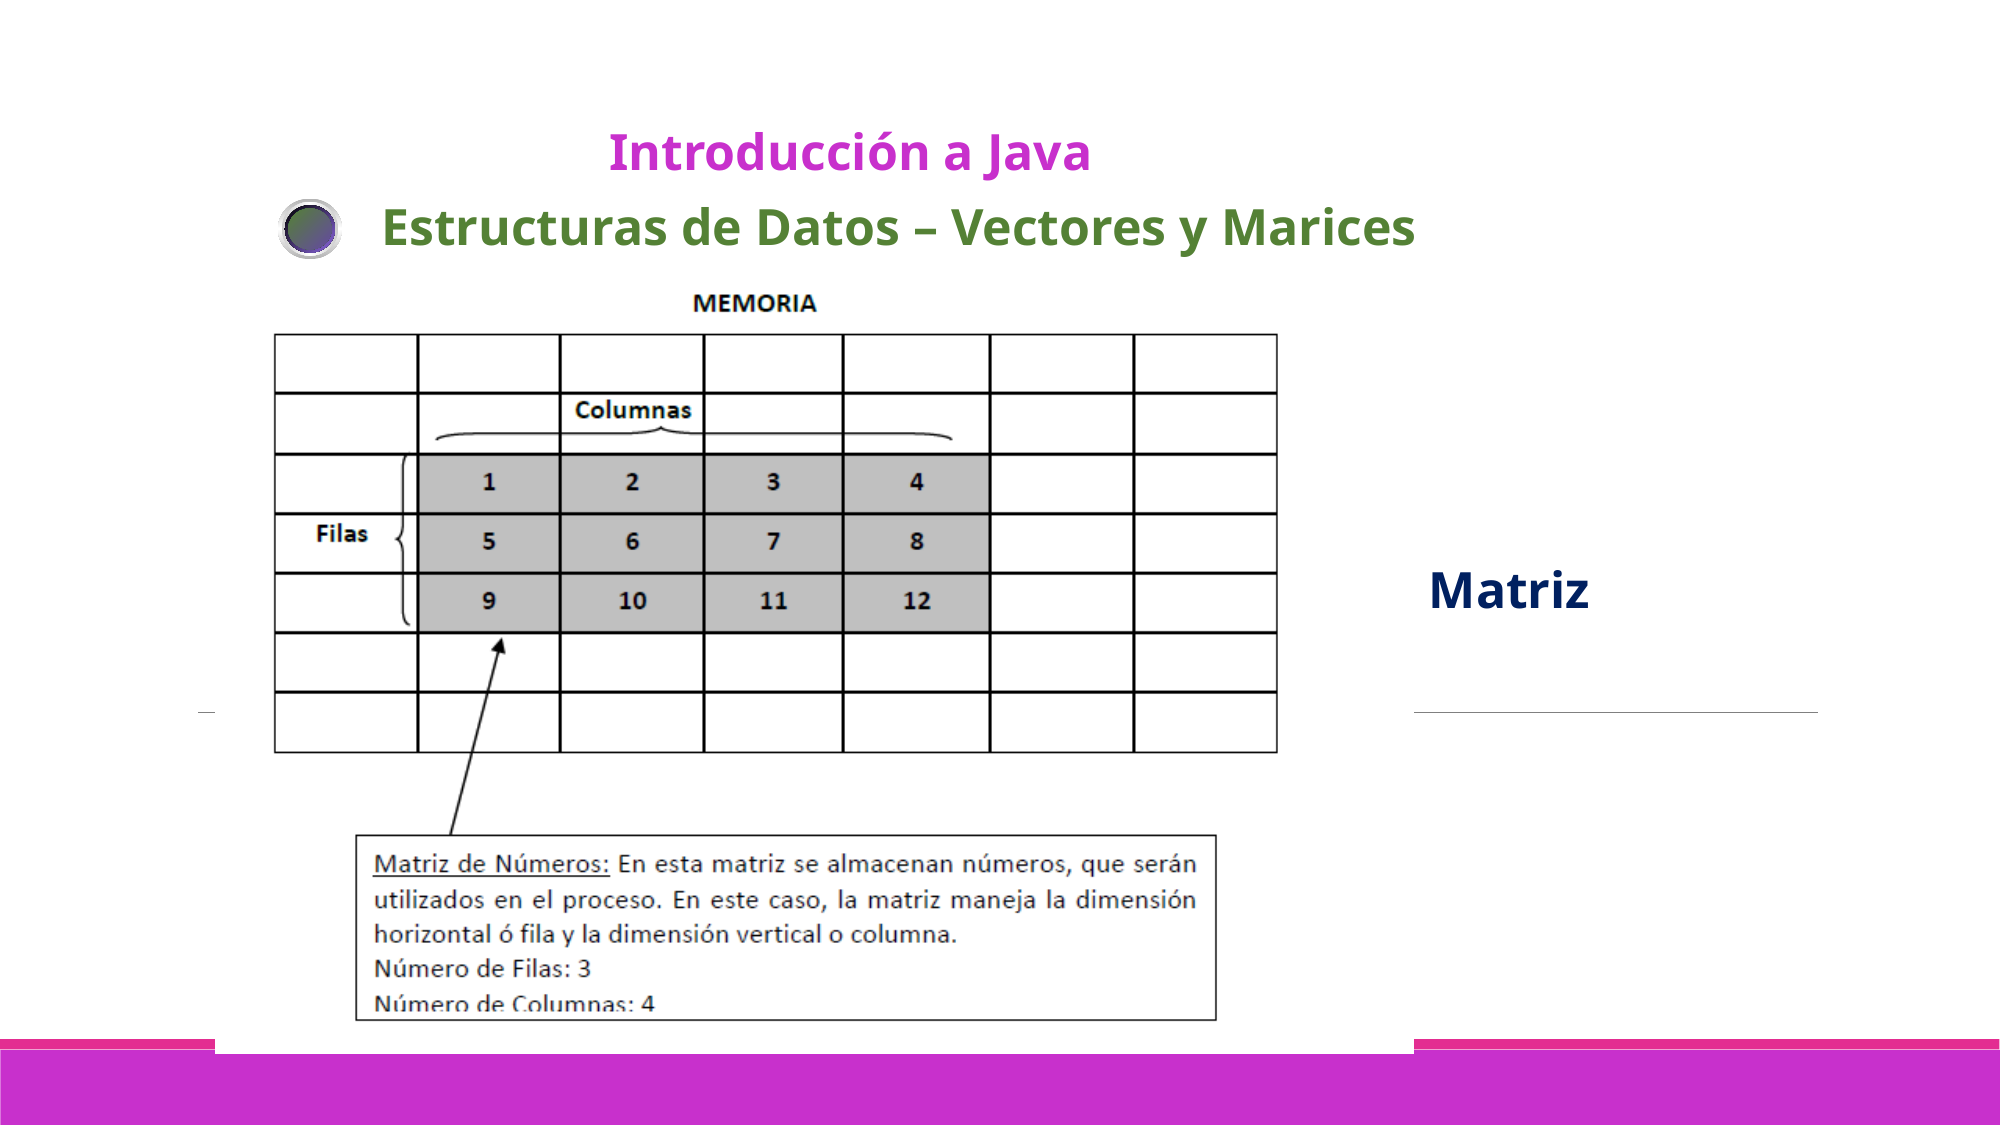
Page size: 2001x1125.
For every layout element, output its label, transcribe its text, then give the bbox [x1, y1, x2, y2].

text_box Introducción a Java [594, 112, 1694, 188]
text_box Estructuras de Datos – Vectores y Marices [366, 188, 1823, 264]
text_box Matriz [1423, 551, 1675, 627]
picture [214, 272, 1415, 1054]
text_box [277, 198, 343, 260]
